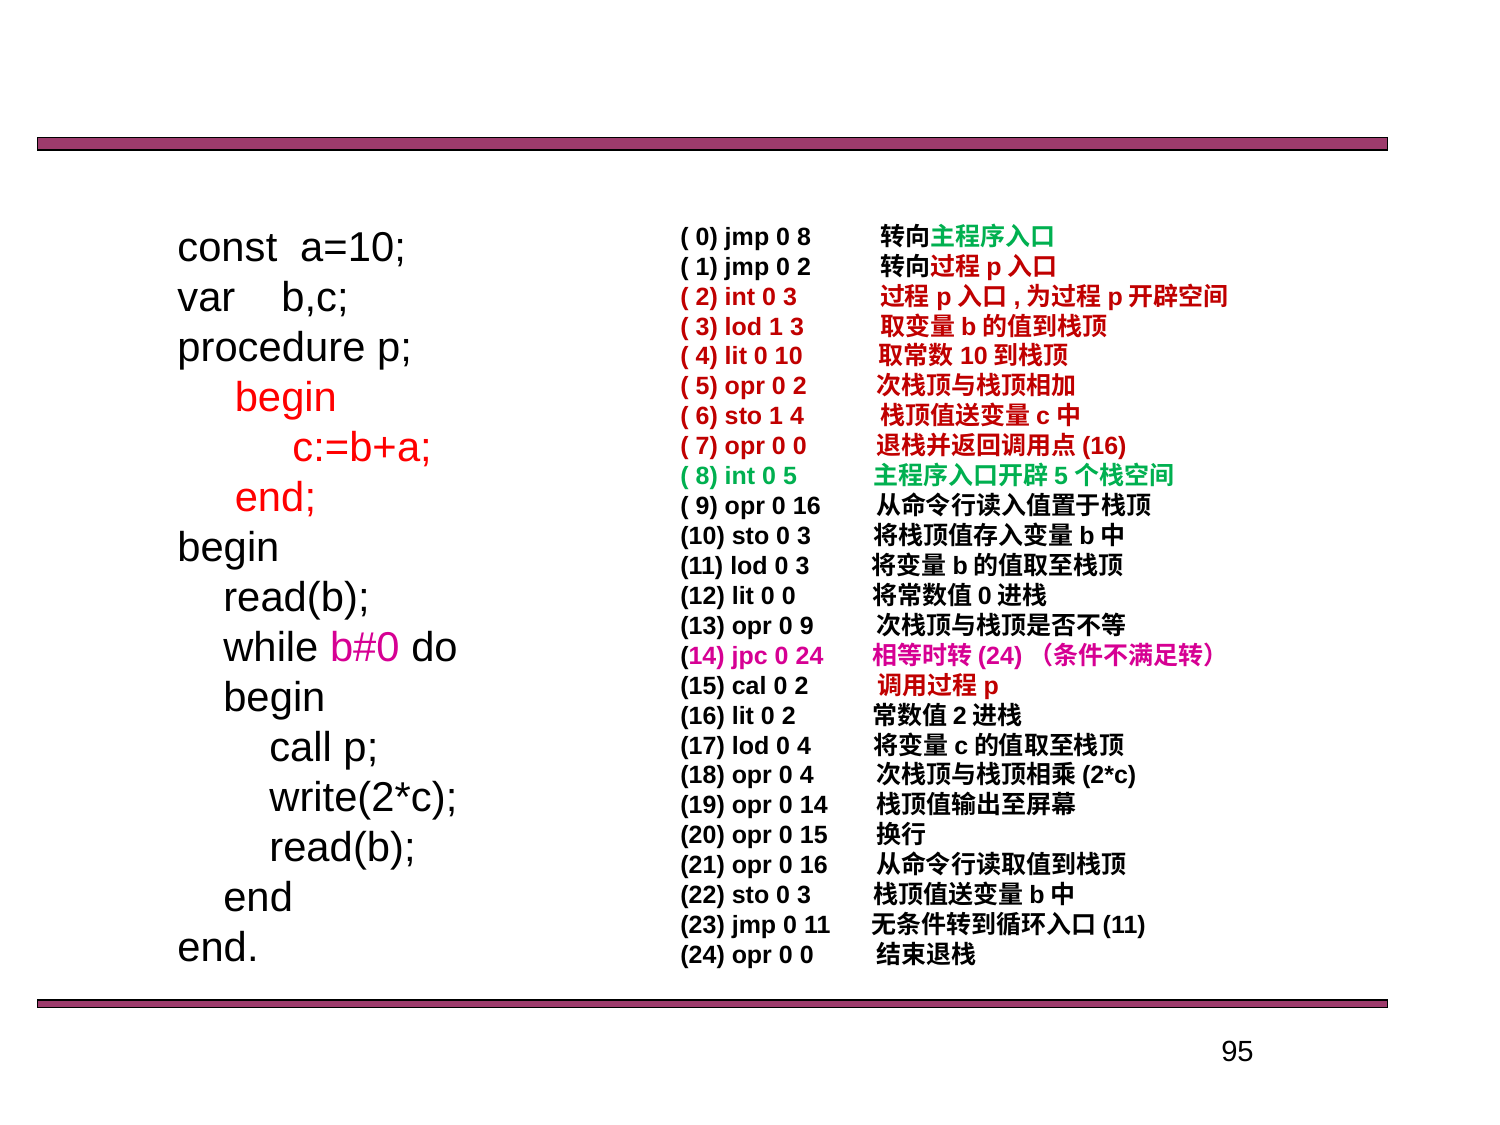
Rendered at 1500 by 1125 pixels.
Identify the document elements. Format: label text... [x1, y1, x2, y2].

slide_number 95 [1062, 1025, 1413, 1066]
text_box ( 0) jmp 0 8 转向主程序入口 ( 1) jmp 0 2 转向过程p入口 ( 2) int 0 3 过程p入口,为过程p开辟空间 ( 3) lod 1 3 取变量b的值到栈顶 ( 4) lit 0 10 取常数10到栈顶 ( 5) opr 0 2 次栈顶与栈顶相加 ( 6) sto 1 4 栈顶值送变量c中 ( 7) opr 0 0 退栈并返回调用点(16) ( 8) int 0 5 主程序入口开辟5个栈空间 ( 9) opr 0 16 从命令行读入值置于栈顶 (10) sto 0 3 将栈顶值存入变量b中 (11) lod 0 3 将变量b的值取至栈顶 (12) lit 0 0 将常数值0进栈 (13) opr 0 9 次栈顶与栈顶是否不等 (14) jpc 0 24 相等时转(24)（条件不满足转） (15) cal 0 2 调用过程p (16) lit 0 2 常数值2进栈 (17) lod 0 4 将变量c的值取至栈顶 (18) opr 0 4 次栈顶与栈顶相乘(2*c) (19) opr 0 14 栈顶值输出至屏幕 (20) opr 0 15 换行 (21) opr 0 16 从命令行读取值到栈顶 (22) sto 0 3 栈顶值送变量b中 (23) jmp 0 11 无条件转到循环入口(11) (24) opr 0 0 结束退栈 [665, 212, 1363, 976]
text_box const a=10; var b,c; procedure p; begin c:=b+a; end; begin read(b); while b#0 do begin call p; write(2*c); read(b); end end. [162, 187, 557, 978]
